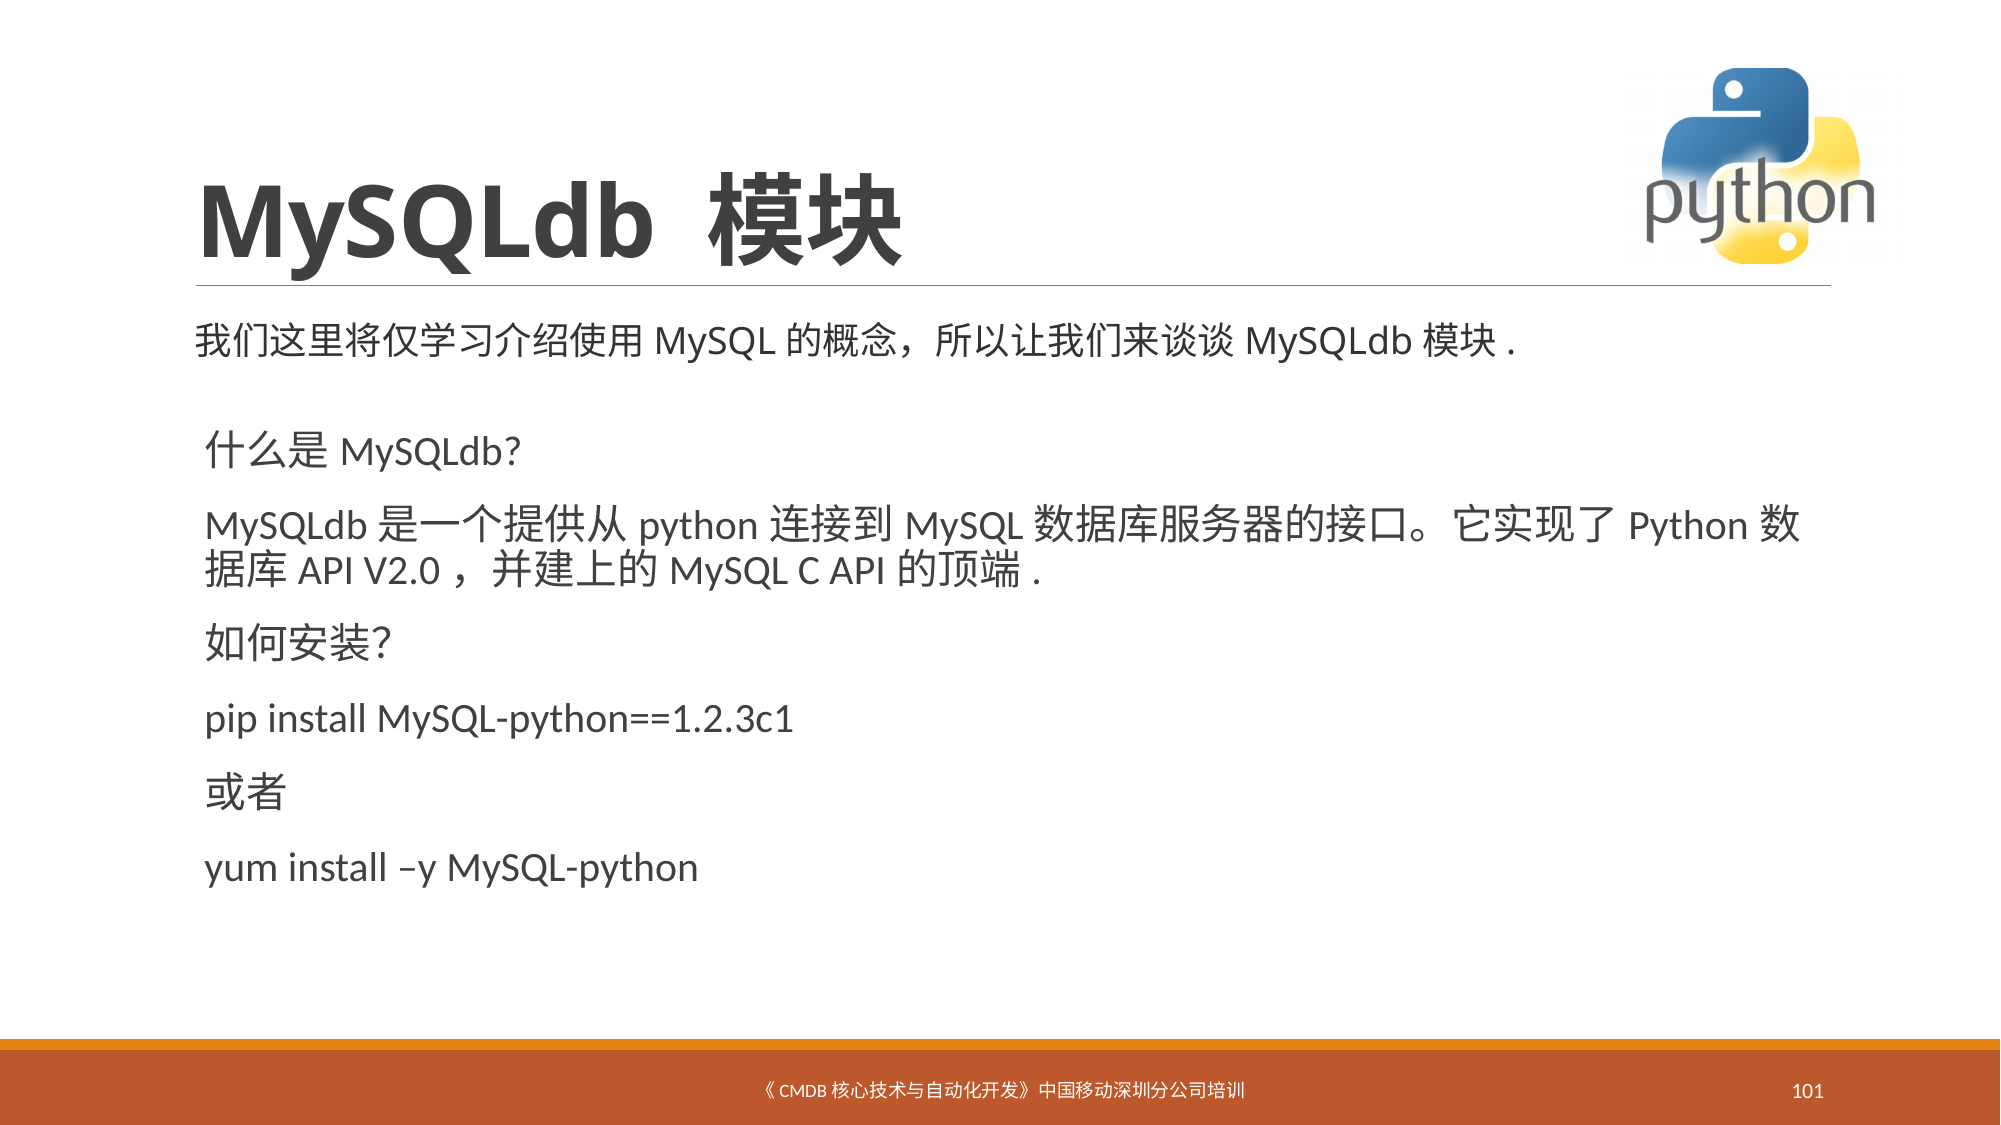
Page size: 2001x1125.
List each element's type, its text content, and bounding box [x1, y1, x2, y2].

text_box 我们这里将仅学习介绍使用MySQL的概念，所以让我们来谈谈MySQLdb模块. [179, 309, 1830, 370]
footer 《CMDB核心技术与自动化开发》中国移动深圳分公司培训 [604, 1060, 1396, 1120]
slide_number 101 [1624, 1060, 1840, 1120]
picture [1616, 68, 1906, 264]
list 什么是MySQLdb? MySQLdb是一个提供从python连接到MySQL数据库服务器的接口。它实现了Python数据库API V2.0，并建上的MySQL C API的顶端. 如何安装？ pip install MySQL-python==1.2.3c1 或者 yum install –y MySQL-python [189, 421, 1840, 1060]
title MySQLdb 模块 [180, 47, 1830, 285]
